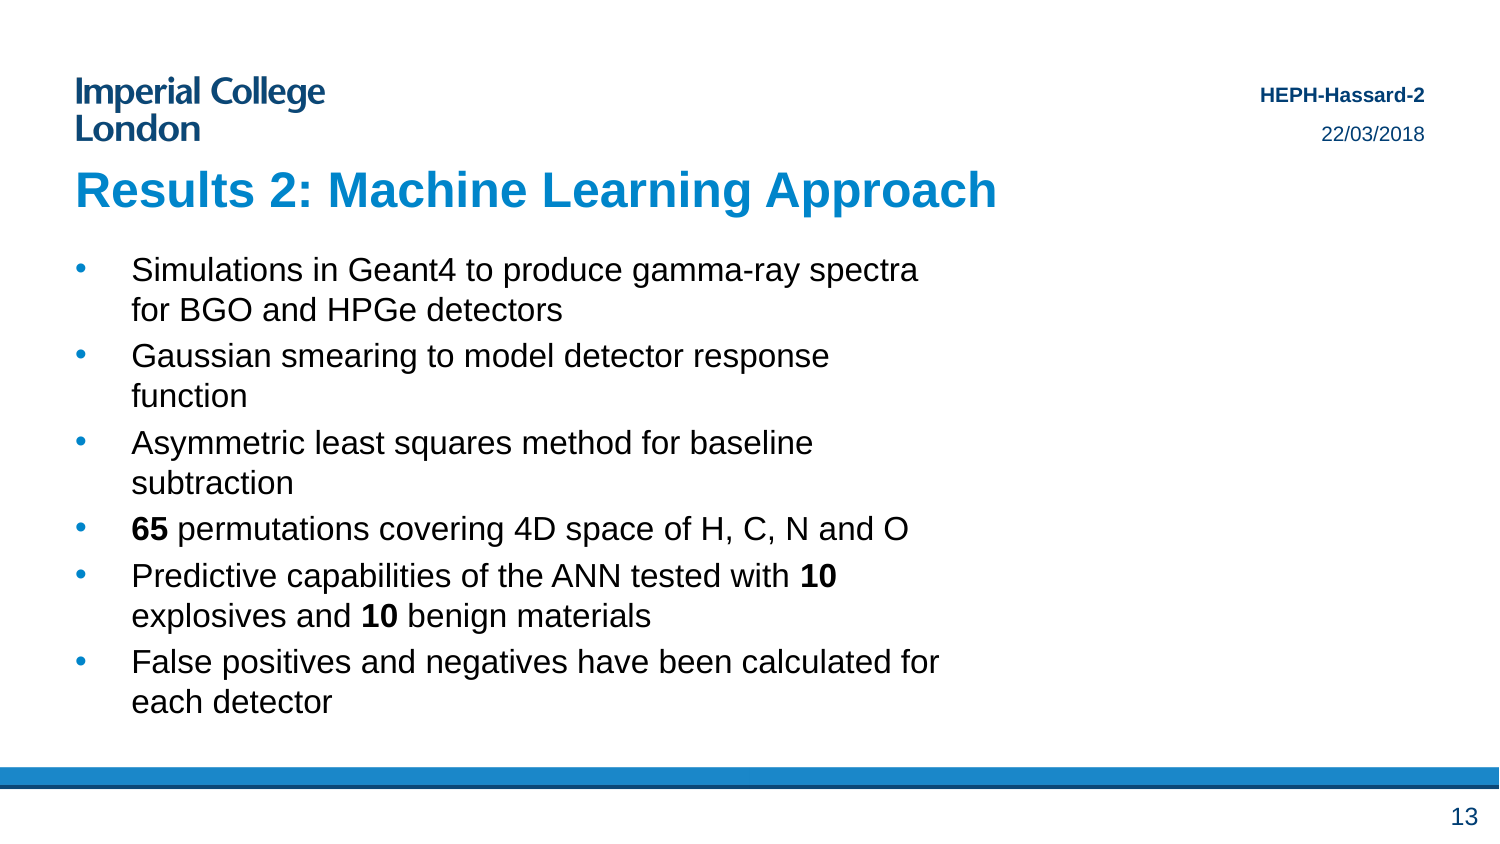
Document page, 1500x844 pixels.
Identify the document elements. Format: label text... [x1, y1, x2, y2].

picture [0, 0, 1499, 844]
text_box 13 [1435, 792, 1500, 838]
list HEPH-Hassard-2 [1075, 81, 1425, 120]
list 22/03/2018 [1187, 121, 1425, 153]
title Results 2: Machine Learning Approach [75, 152, 1425, 216]
list Simulations in Geant4 to produce gamma-ray spectra for BGO and HPGe detectors Gaussian smearing to model detector response function Asymmetric least squares method for baseline subtraction 65 permutations covering 4D space of H, C, N and O Predictive capabilities of the ANN tested with 10 explosives and 10 benign materials False positives and negatives have been calculated for each detector [75, 247, 949, 711]
